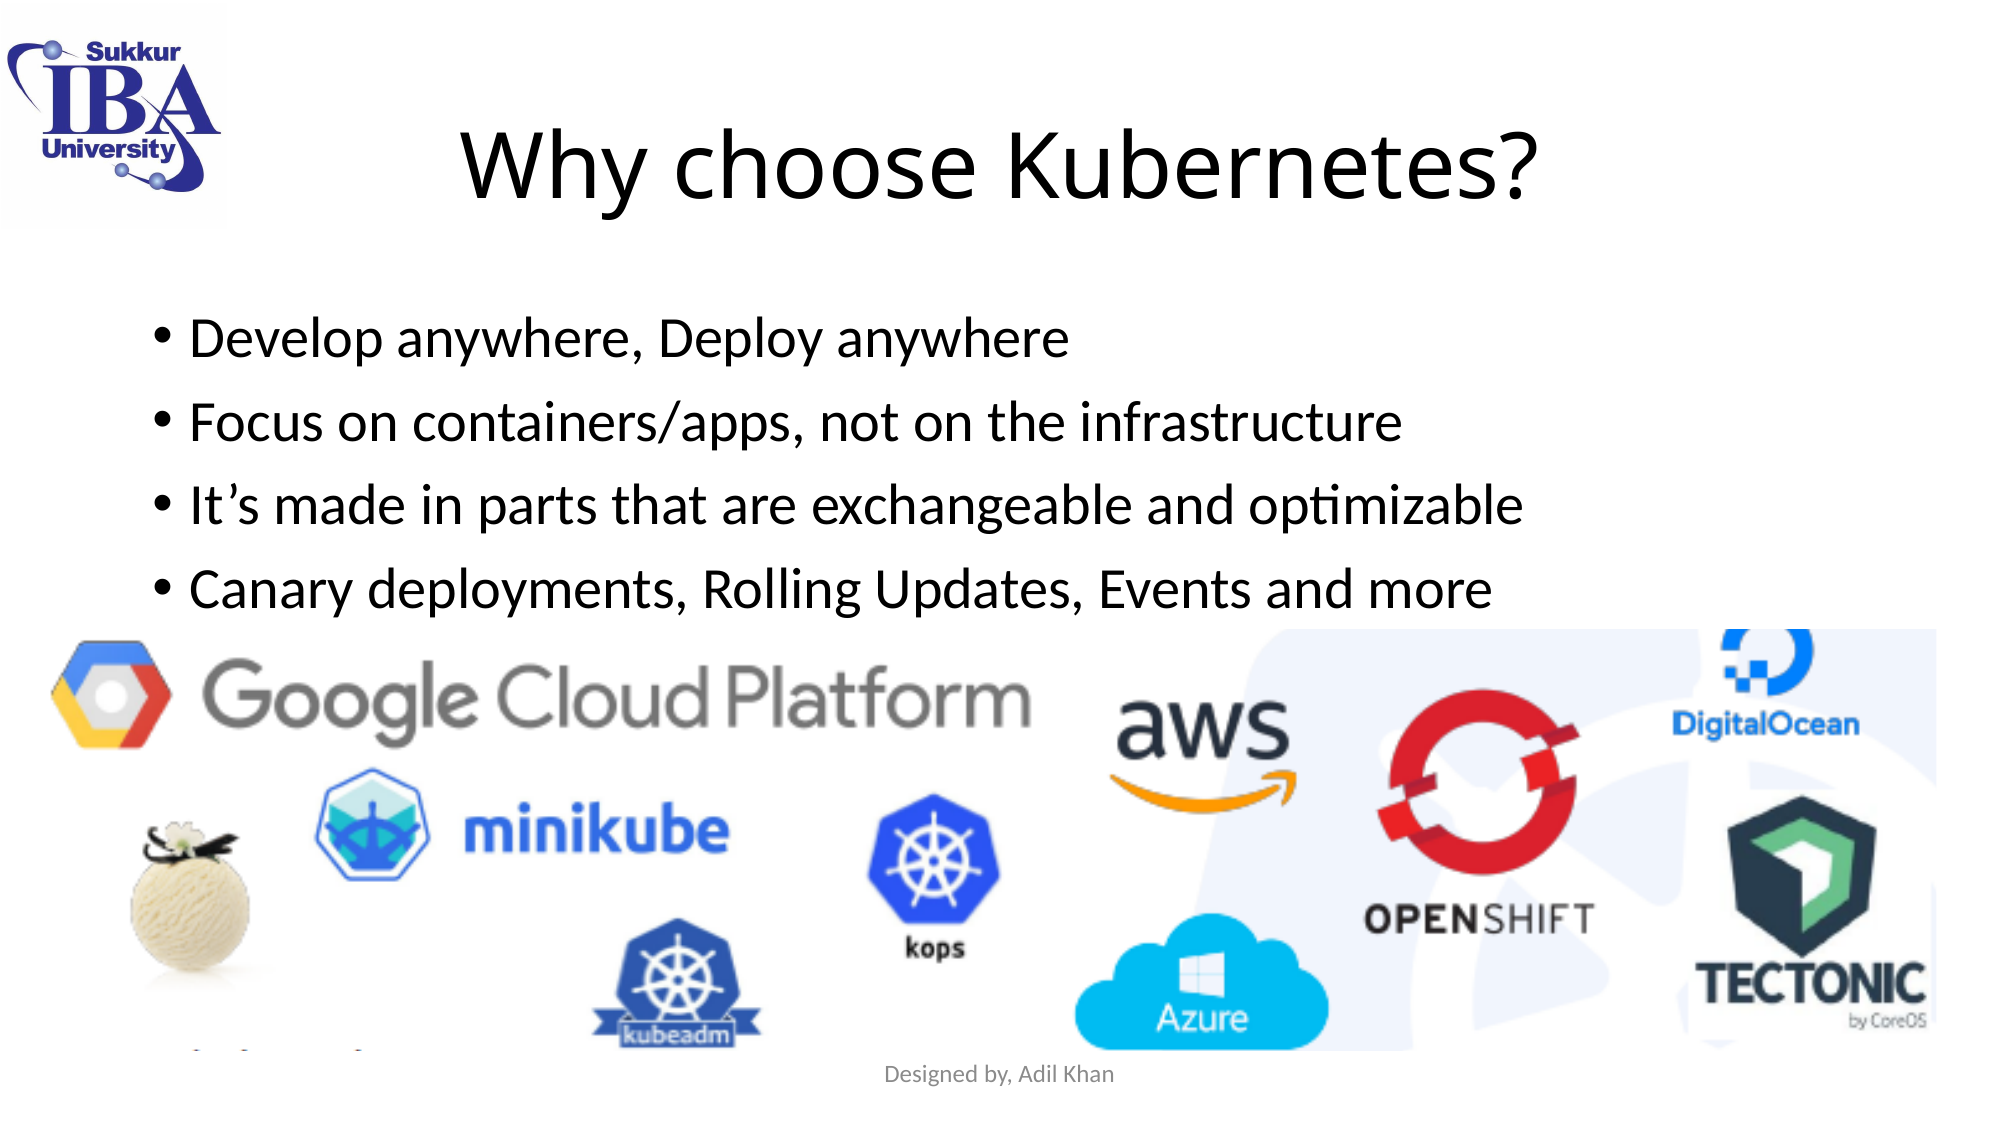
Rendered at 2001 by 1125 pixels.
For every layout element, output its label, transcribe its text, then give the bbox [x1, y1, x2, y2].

list Develop anywhere, Deploy anywhere Focus on containers/apps, not on the infrastructure It’s made in parts that are exchangeable and optimizable Canary deployments, Rolling Updates, Events and more Relies on years of experience from Google’s production system - Borg It is being actively developed [137, 299, 1863, 629]
picture [46, 629, 1937, 1051]
footer Designed by, Adil Khan [662, 1051, 1338, 1103]
picture [1, 3, 227, 229]
title Why choose Kubernetes? [137, 59, 1863, 278]
